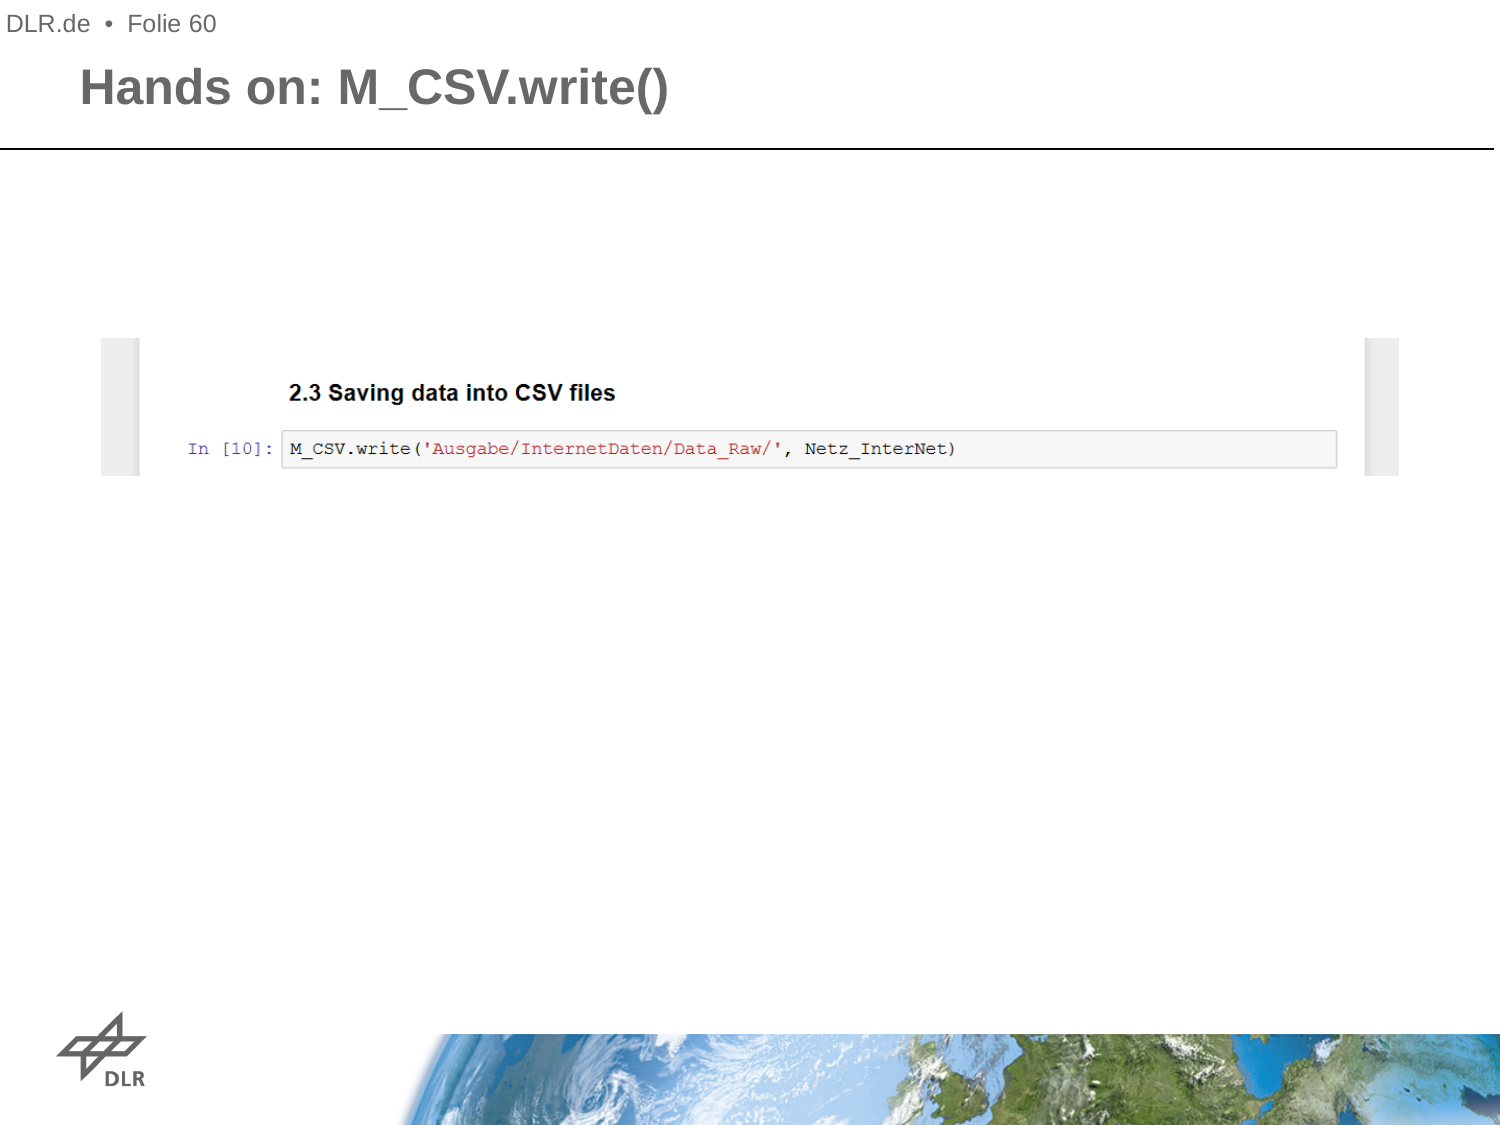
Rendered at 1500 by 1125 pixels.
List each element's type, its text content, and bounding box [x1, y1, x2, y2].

picture [101, 337, 1399, 476]
text_box Hands on: M_CSV.write() [79, 54, 1421, 138]
slide_number DLR.de • Folie 60 [5, 7, 263, 30]
picture [0, 1007, 1500, 1125]
